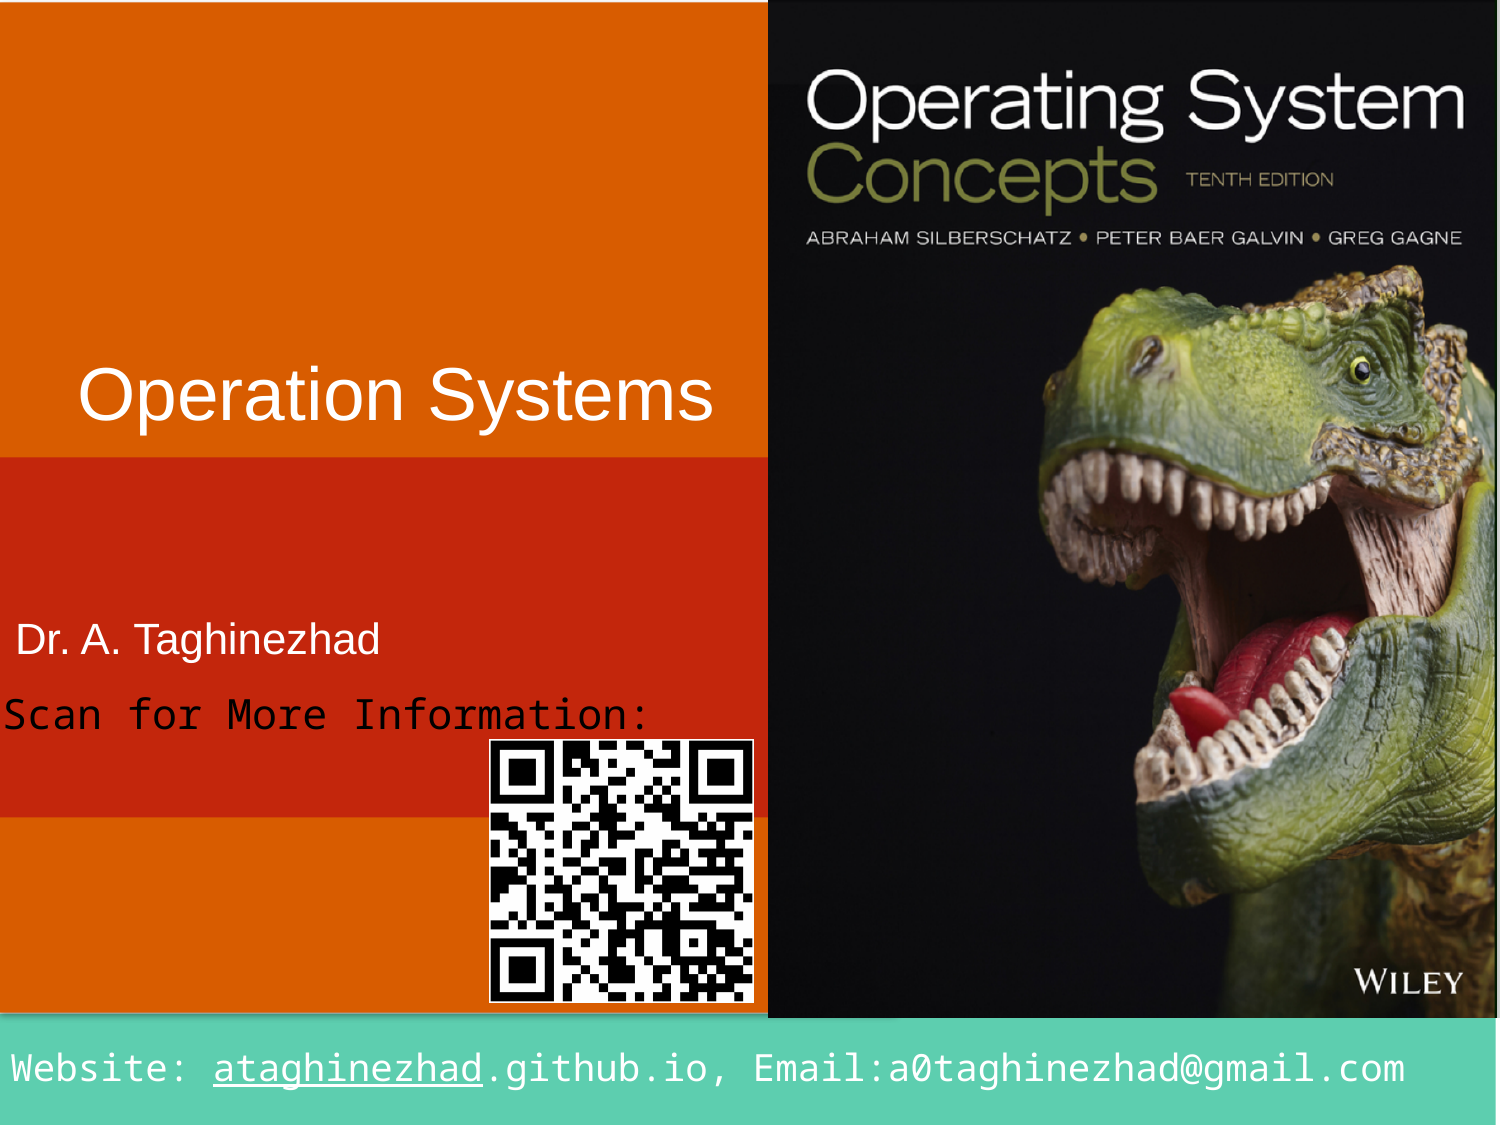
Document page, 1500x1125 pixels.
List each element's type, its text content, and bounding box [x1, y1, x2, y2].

picture [768, 0, 1500, 1019]
title Operation Systems [0, 160, 763, 621]
text_box Scan for More Information: [0, 686, 738, 747]
picture [489, 738, 754, 1003]
subtitle Dr. A. Taghinezhad [0, 621, 763, 818]
